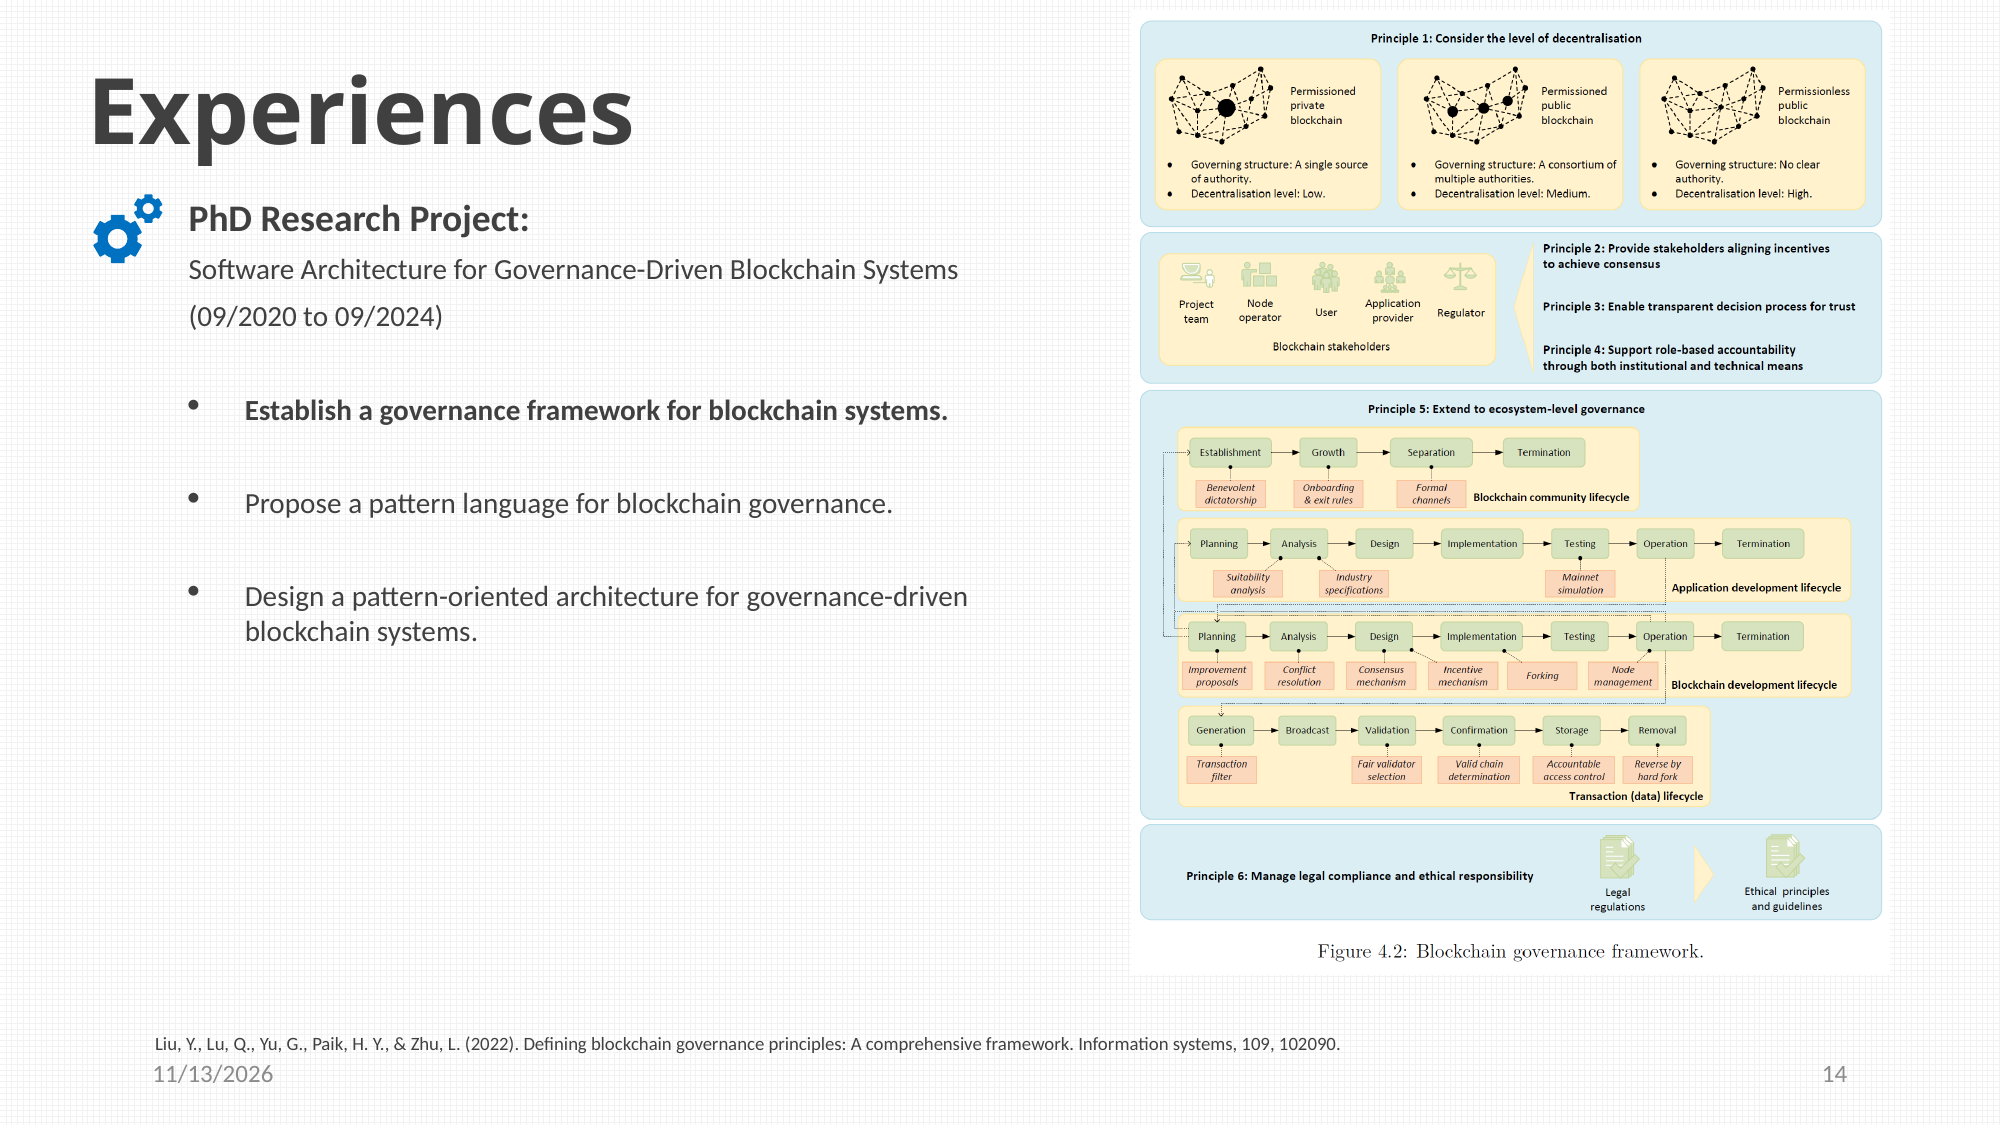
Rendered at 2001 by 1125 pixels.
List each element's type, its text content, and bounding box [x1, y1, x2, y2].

text_box Experiences [87, 65, 1130, 165]
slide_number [137, 1042, 588, 1103]
text_box PhD Research Project: Software Architecture for Governance-Driven Blockchain Systems (09/2020 to 09/2024) Establish a governance framework for blockchain systems. Propose a pattern language for blockchain governance. Design a pattern-oriented architecture for governance-driven blockchain systems. [188, 194, 1006, 853]
slide_number 14 [1412, 1061, 1863, 1103]
picture [1130, 10, 1890, 975]
text_box Liu, Y., Lu, Q., Yu, G., Paik, H. Y., & Zhu, L. (2022). Defining blockchain governance principles: A comprehensive framework. Information systems, 109, 102090. [140, 1023, 1966, 1061]
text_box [93, 194, 163, 264]
